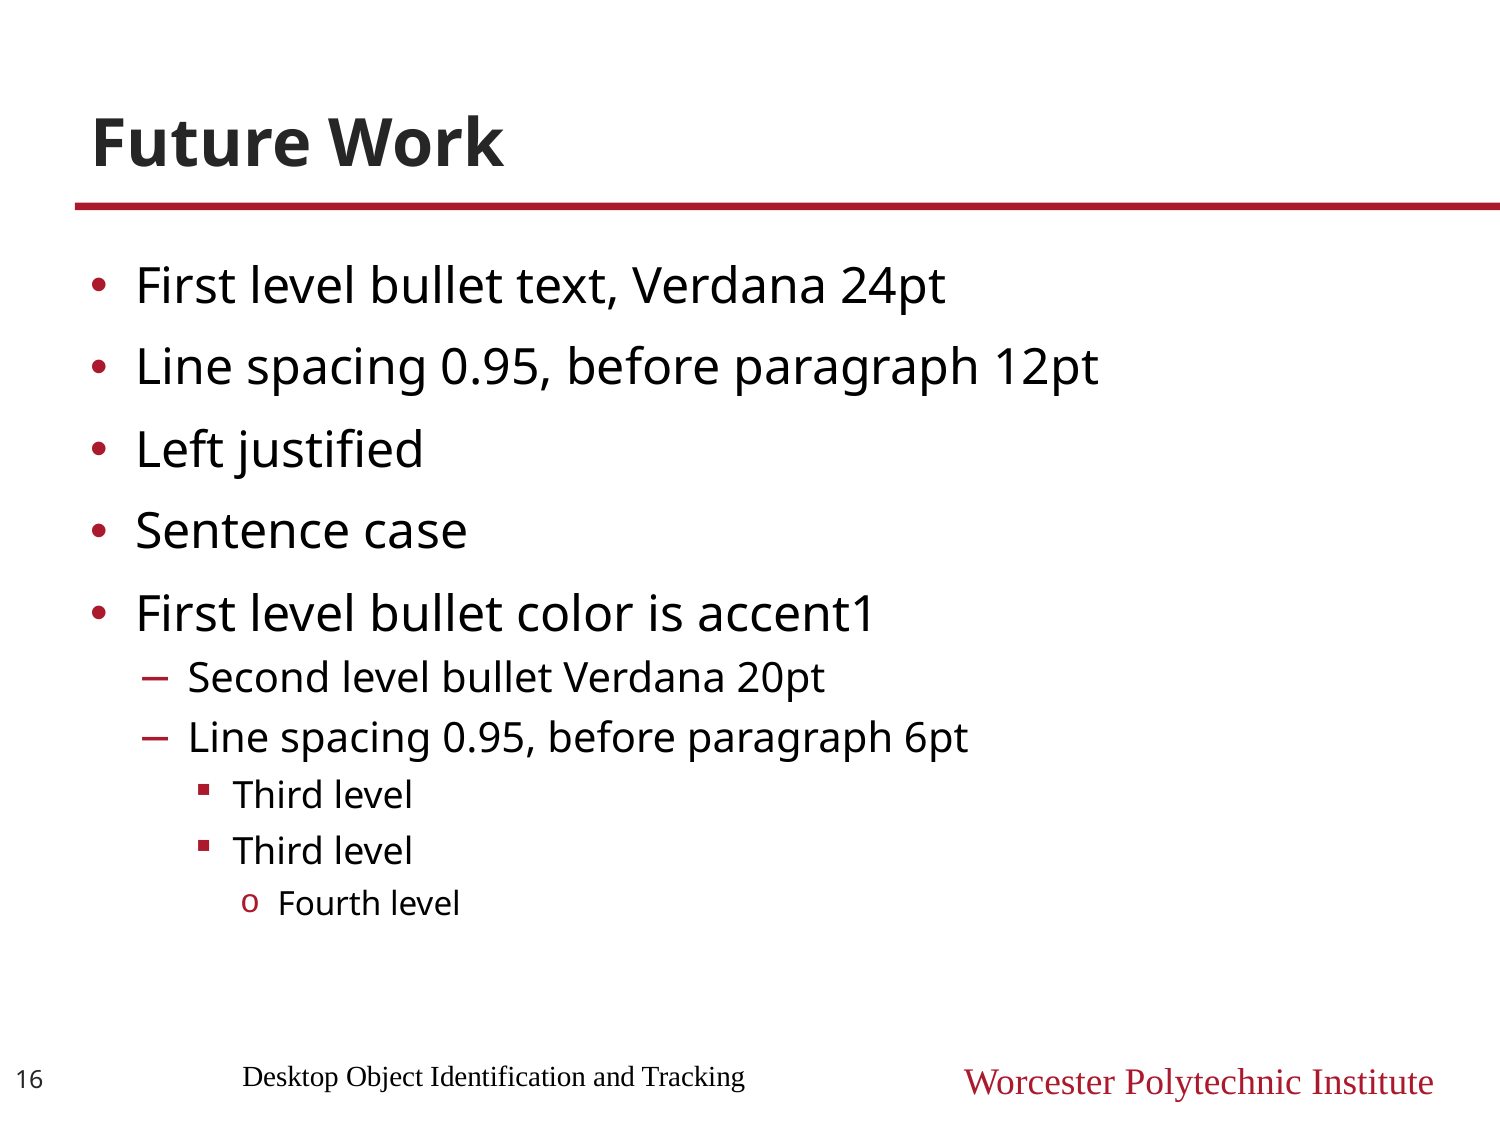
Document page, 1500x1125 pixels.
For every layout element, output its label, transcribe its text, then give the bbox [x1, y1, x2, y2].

title Future Work [75, 56, 1425, 188]
list First level bullet text, Verdana 24pt Line spacing 0.95, before paragraph 12pt Left justified Sentence case First level bullet color is accent1 Second level bullet Verdana 20pt Line spacing 0.95, before paragraph 6pt Third level Third level Fourth level [75, 249, 1425, 1013]
slide_number 16 [0, 1047, 75, 1113]
footer Desktop Object Identification and Tracking [75, 1050, 913, 1100]
